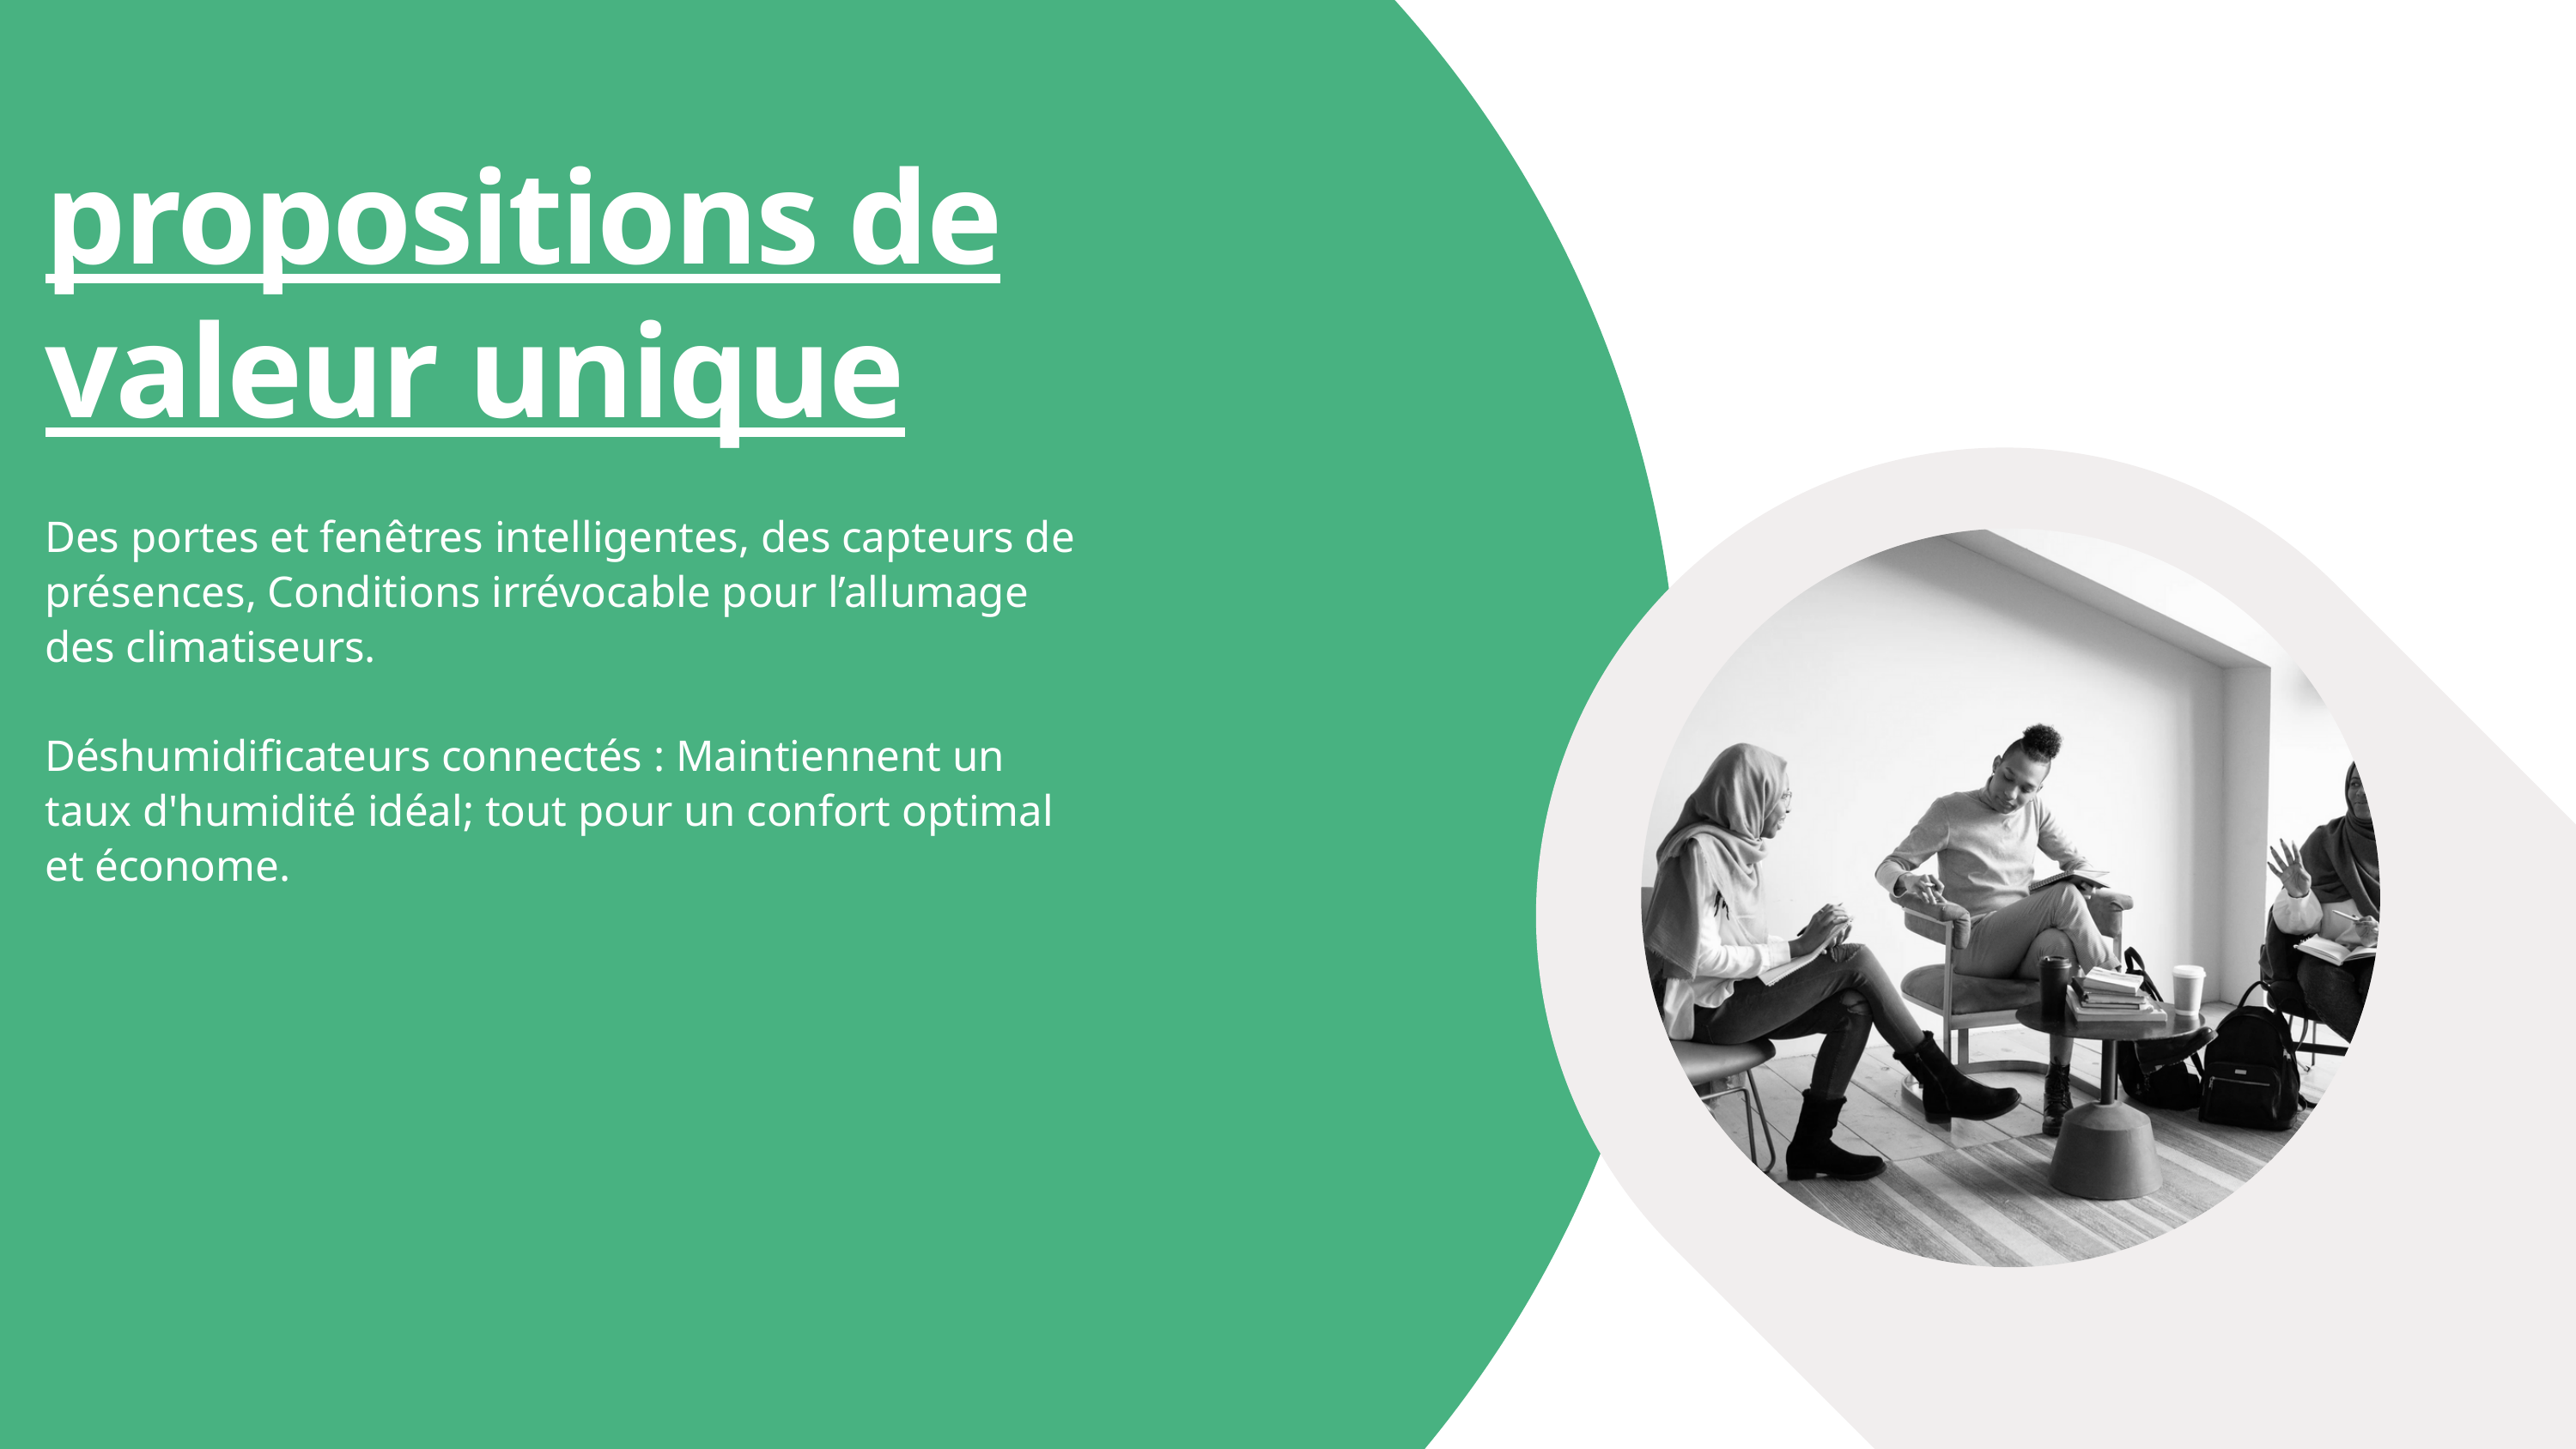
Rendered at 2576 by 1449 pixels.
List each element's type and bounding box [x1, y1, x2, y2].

text_box [1423, 718, 2576, 1449]
text_box [1641, 528, 2381, 1268]
text_box [0, 0, 1680, 1449]
text_box [45, 135, 1102, 934]
